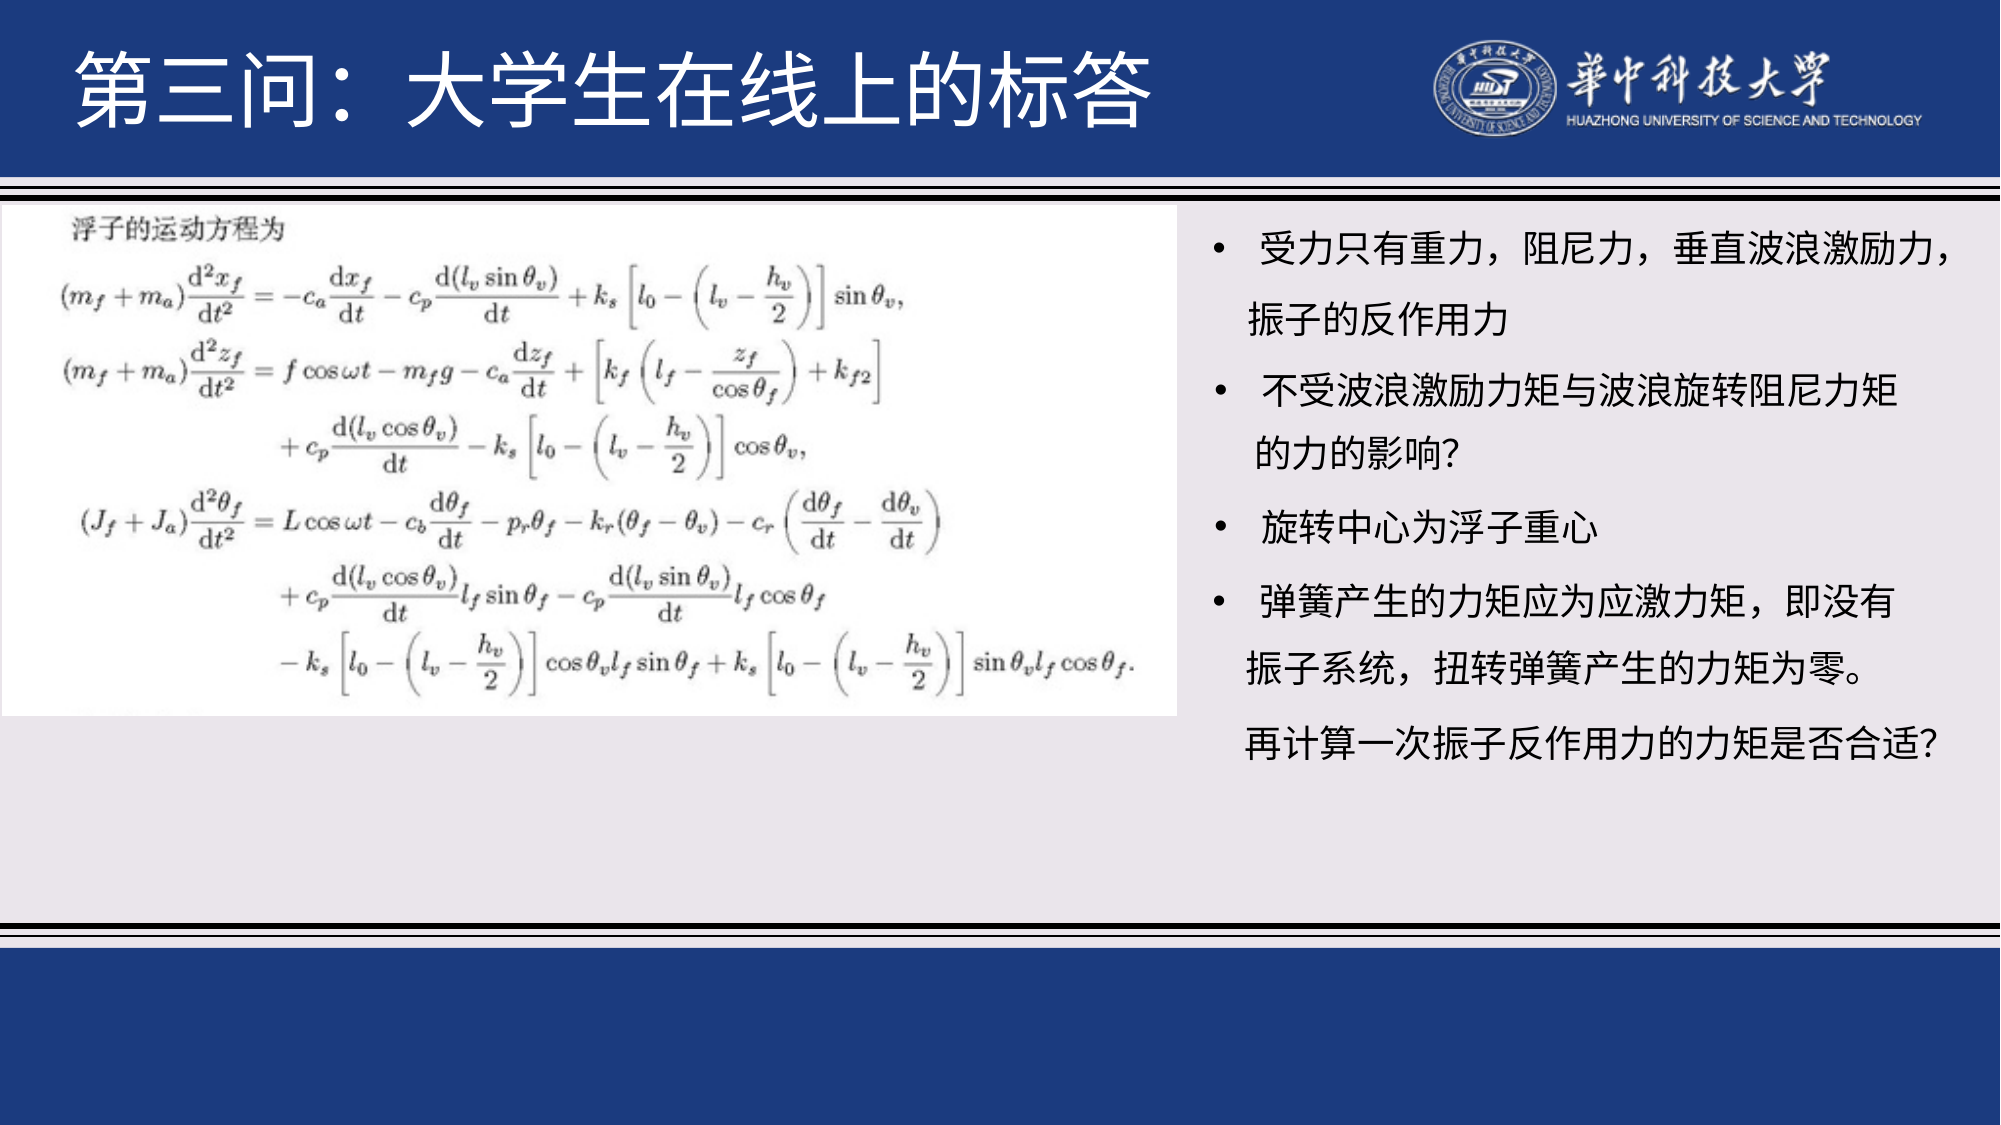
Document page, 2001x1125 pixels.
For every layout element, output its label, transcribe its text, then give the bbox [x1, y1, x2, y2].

picture [2, 205, 1177, 716]
text_box 振子的反作用力 [1197, 288, 1981, 349]
text_box 第三问：大学生在线上的标答 [56, 31, 1310, 146]
text_box 振子系统，扭转弹簧产生的力矩为零。 [1204, 637, 2000, 697]
text_box 不受波浪激励力矩与波浪旋转阻尼力矩 [1199, 359, 1931, 420]
picture [1428, 31, 1957, 146]
text_box 再计算一次振子反作用力的力矩是否合适？ [1203, 713, 2000, 773]
text_box 的力的影响？ [1213, 423, 1491, 483]
text_box 受力只有重力，阻尼力，垂直波浪激励力， [1197, 217, 1970, 277]
text_box 旋转中心为浮子重心 [1199, 496, 1983, 556]
text_box 弹簧产生的力矩应为应激力矩，即没有 [1197, 570, 2000, 631]
